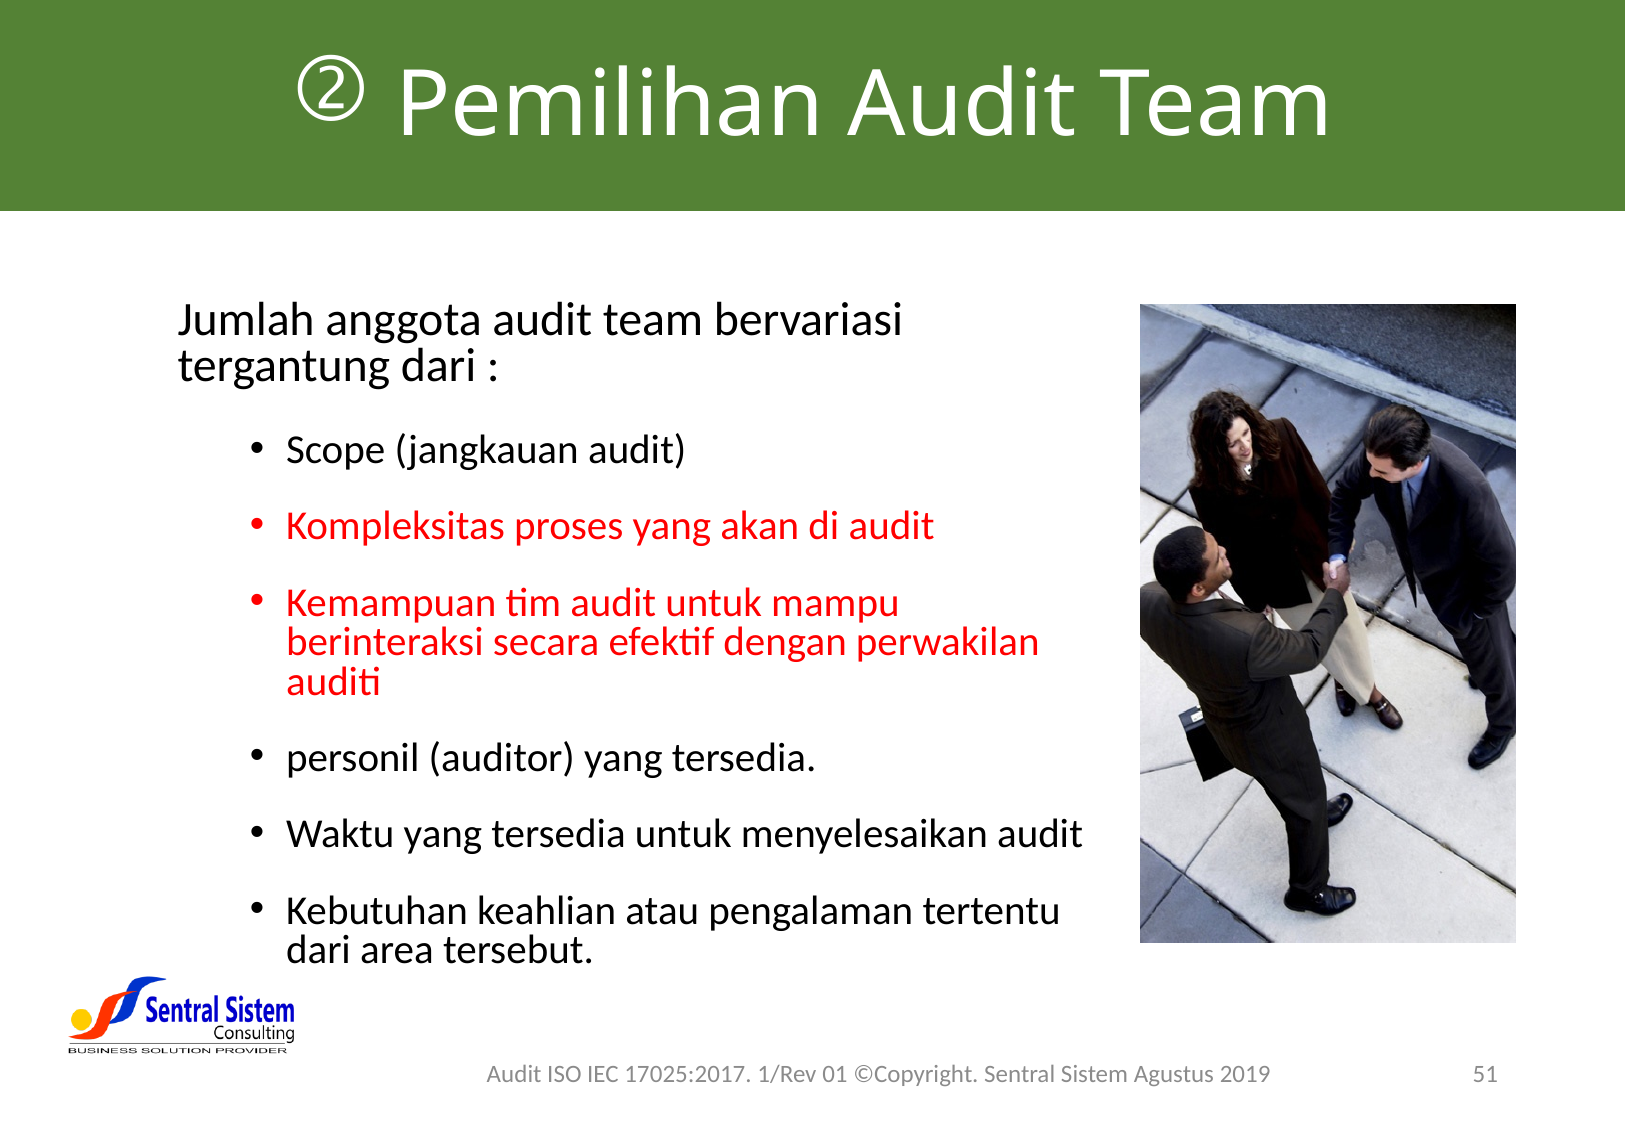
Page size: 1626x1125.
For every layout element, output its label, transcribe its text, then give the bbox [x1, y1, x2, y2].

picture [1140, 304, 1516, 943]
footer Audit ISO IEC 17025:2017. 1/Rev 01 ©Copyright. Sentral Sistem Agustus 2019 [431, 1042, 1328, 1103]
list Jumlah anggota audit team bervariasi tergantung dari : Scope (jangkauan audit) Kompleksitas proses yang akan di audit Kemampuan tim audit untuk mampu berinteraksi secara efektif dengan perwakilan auditi personil (auditor) yang tersedia. Waktu yang tersedia untuk menyelesaikan audit Kebutuhan keahlian atau pengalaman tertentu dari area tersebut. [162, 291, 1108, 1000]
picture [68, 976, 294, 1055]
slide_number 51 [1328, 1042, 1514, 1103]
title Pemilihan Audit Team [0, 0, 1625, 211]
